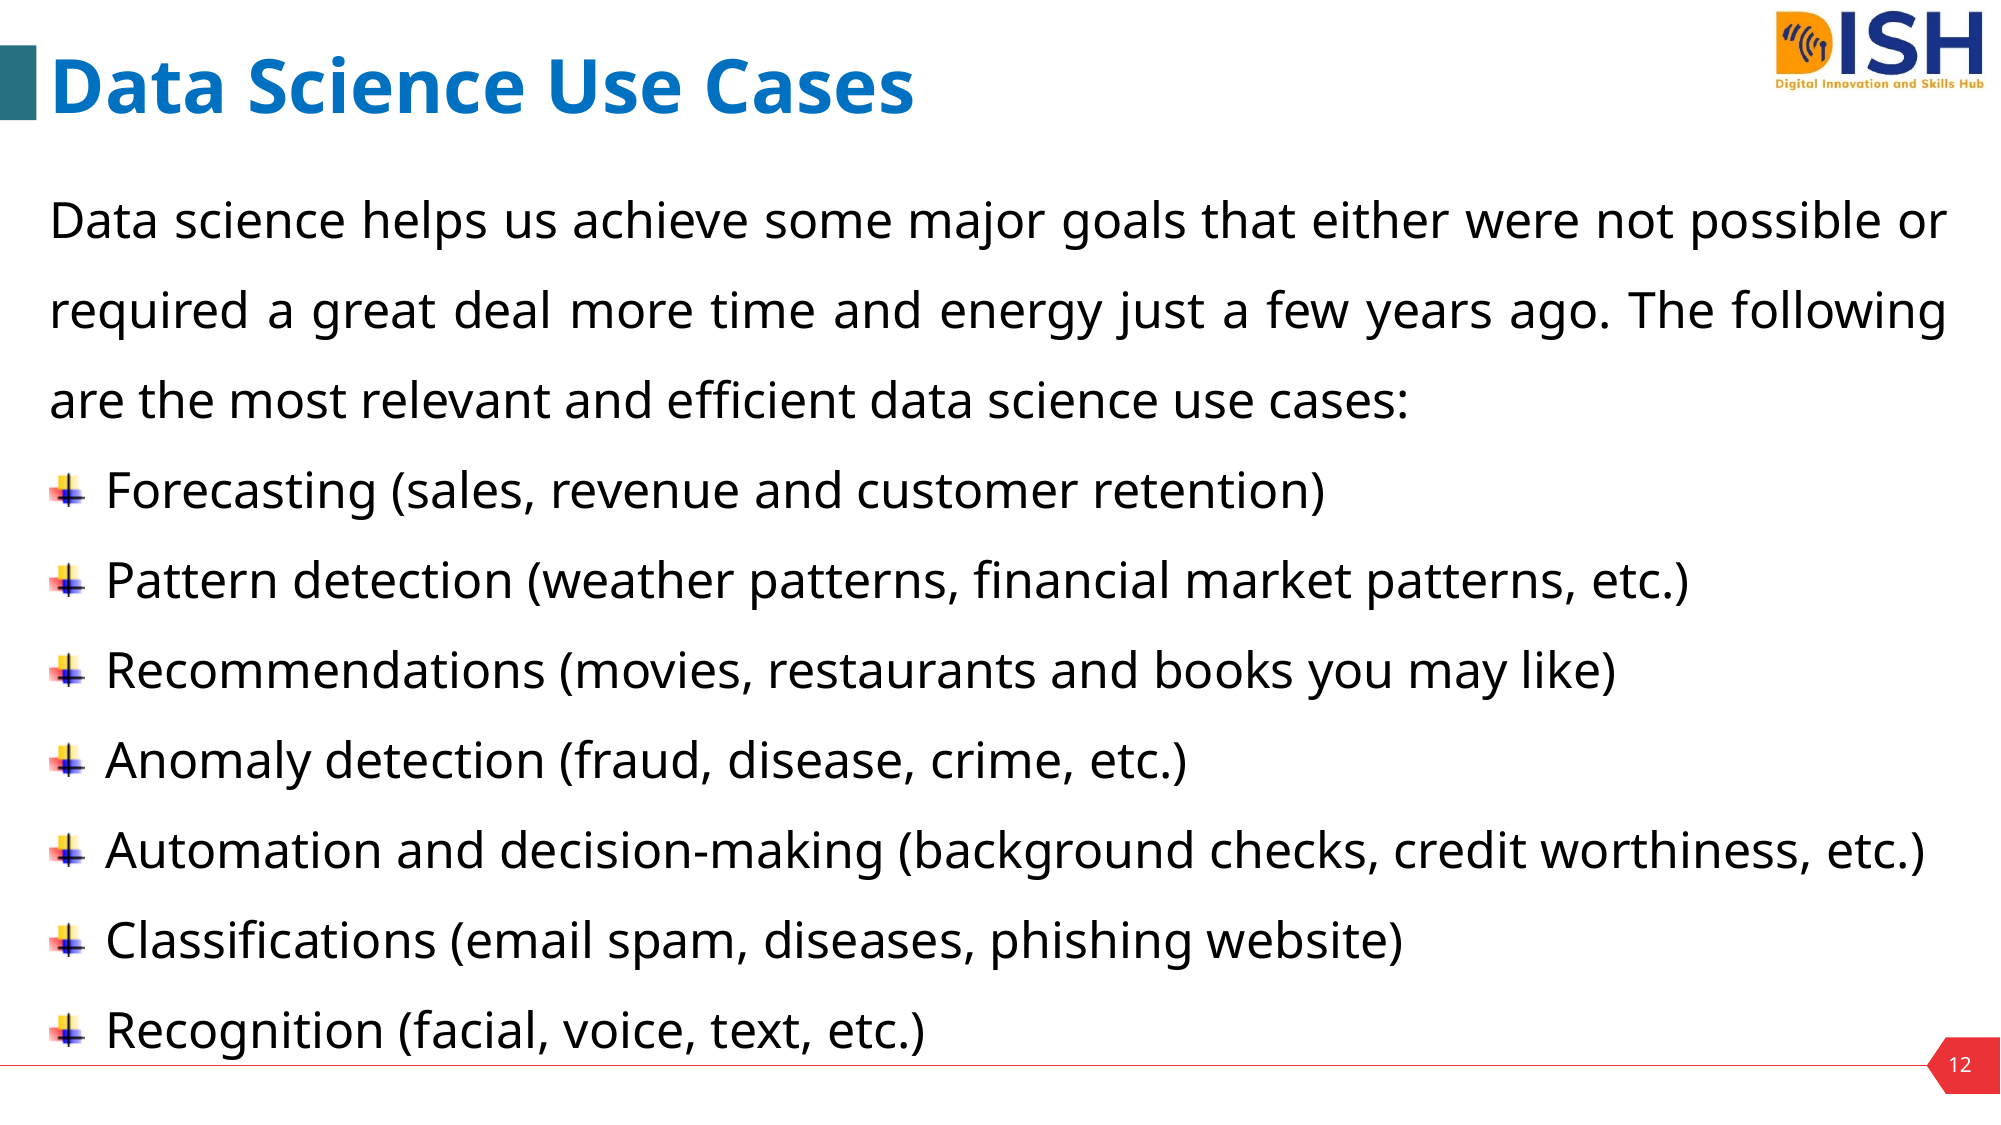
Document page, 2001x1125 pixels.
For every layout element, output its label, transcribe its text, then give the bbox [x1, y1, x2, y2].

text_box Data science helps us achieve some major goals that either were not possible or required a great deal more time and energy just a few years ago. The following are the most relevant and efficient data science use cases: Forecasting (sales, revenue and customer retention) Pattern detection (weather patterns, financial market patterns, etc.) Recommendations (movies, restaurants and books you may like) Anomaly detection (fraud, disease, crime, etc.) Automation and decision-making (background checks, credit worthiness, etc.) Classifications (email spam, diseases, phishing website) Recognition (facial, voice, text, etc.) [34, 151, 1965, 1067]
picture [49, 561, 85, 597]
picture [49, 831, 85, 867]
picture [49, 471, 85, 507]
text_box Data Science Use Cases [34, 30, 1346, 119]
picture [1761, 3, 1996, 101]
picture [49, 741, 85, 777]
picture [49, 921, 85, 957]
picture [49, 1011, 85, 1047]
picture [49, 651, 85, 687]
